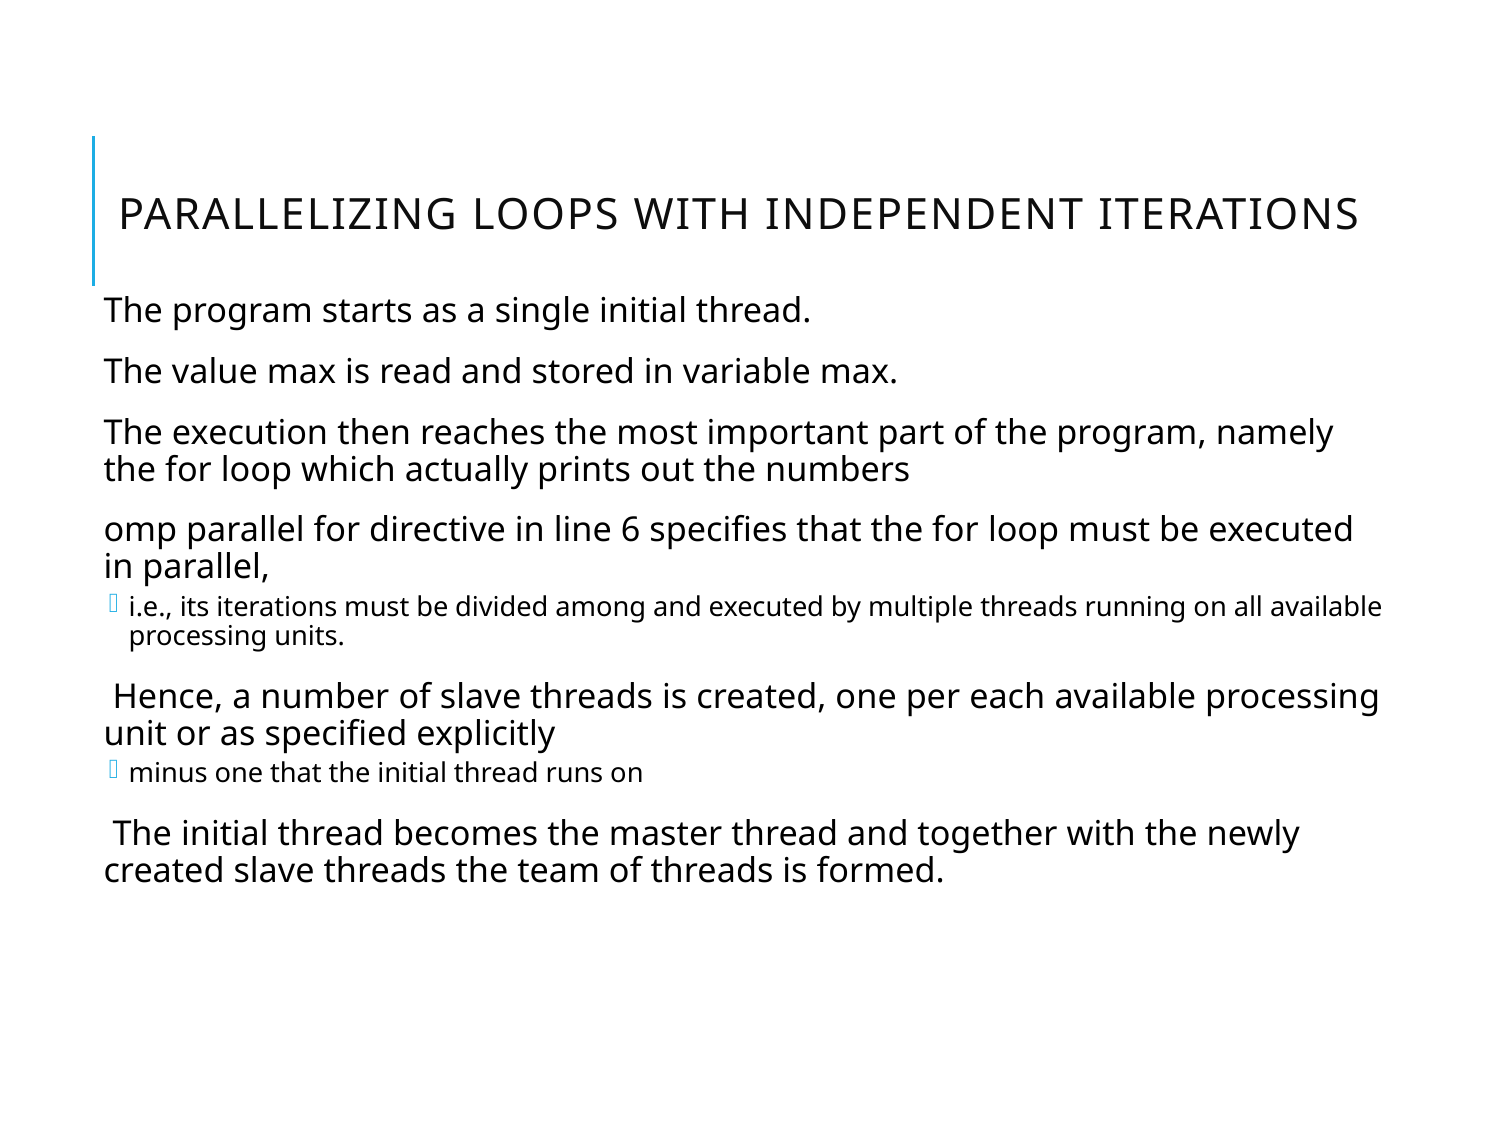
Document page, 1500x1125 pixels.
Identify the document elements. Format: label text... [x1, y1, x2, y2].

list The program starts as a single initial thread. The value max is read and stored in variable max. The execution then reaches the most important part of the program, namely the for loop which actually prints out the numbers omp parallel for directive in line 6 specifies that the for loop must be executed in parallel, i.e., its iterations must be divided among and executed by multiple threads running on all available processing units. Hence, a number of slave threads is created, one per each available processing unit or as specified explicitly minus one that the initial thread runs on The initial thread becomes the master thread and together with the newly created slave threads the team of threads is formed. [82, 285, 1397, 901]
title Parallelizing loops with independent iterations [103, 185, 1397, 249]
